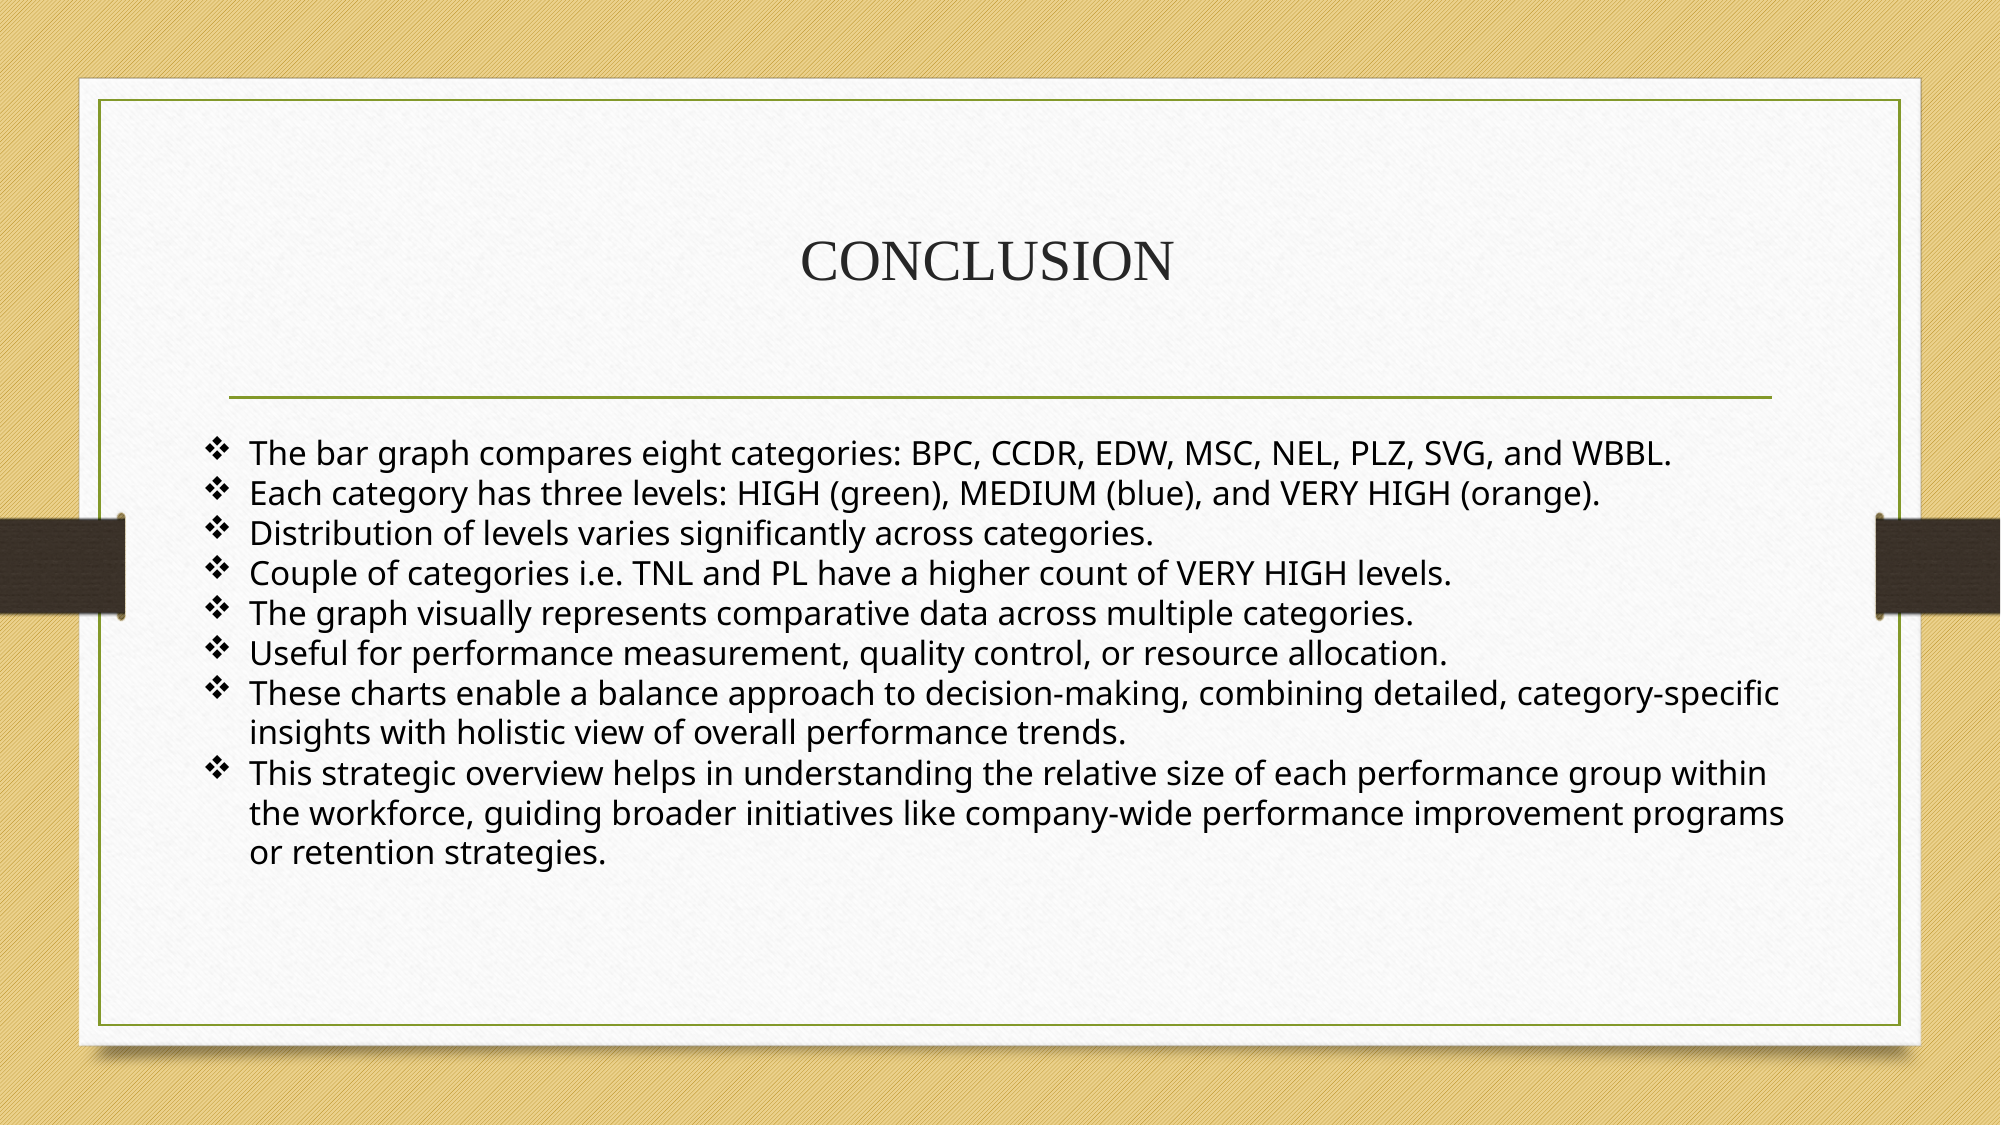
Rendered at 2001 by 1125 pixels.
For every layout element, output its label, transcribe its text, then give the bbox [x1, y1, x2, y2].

title CONCLUSION [200, 149, 1775, 364]
picture [0, 0, 2001, 1125]
text_box The bar graph compares eight categories: BPC, CCDR, EDW, MSC, NEL, PLZ, SVG, and WBBL. Each category has three levels: HIGH (green), MEDIUM (blue), and VERY HIGH (orange). Distribution of levels varies significantly across categories. Couple of categories i.e. TNL and PL have a higher count of VERY HIGH levels. The graph visually represents comparative data across multiple categories. Useful for performance measurement, quality control, or resource allocation. These charts enable a balance approach to decision-making, combining detailed, category-specific insights with holistic view of overall performance trends. This strategic overview helps in understanding the relative size of each performance group within the workforce, guiding broader initiatives like company-wide performance improvement programs or retention strategies. [187, 424, 1825, 1004]
